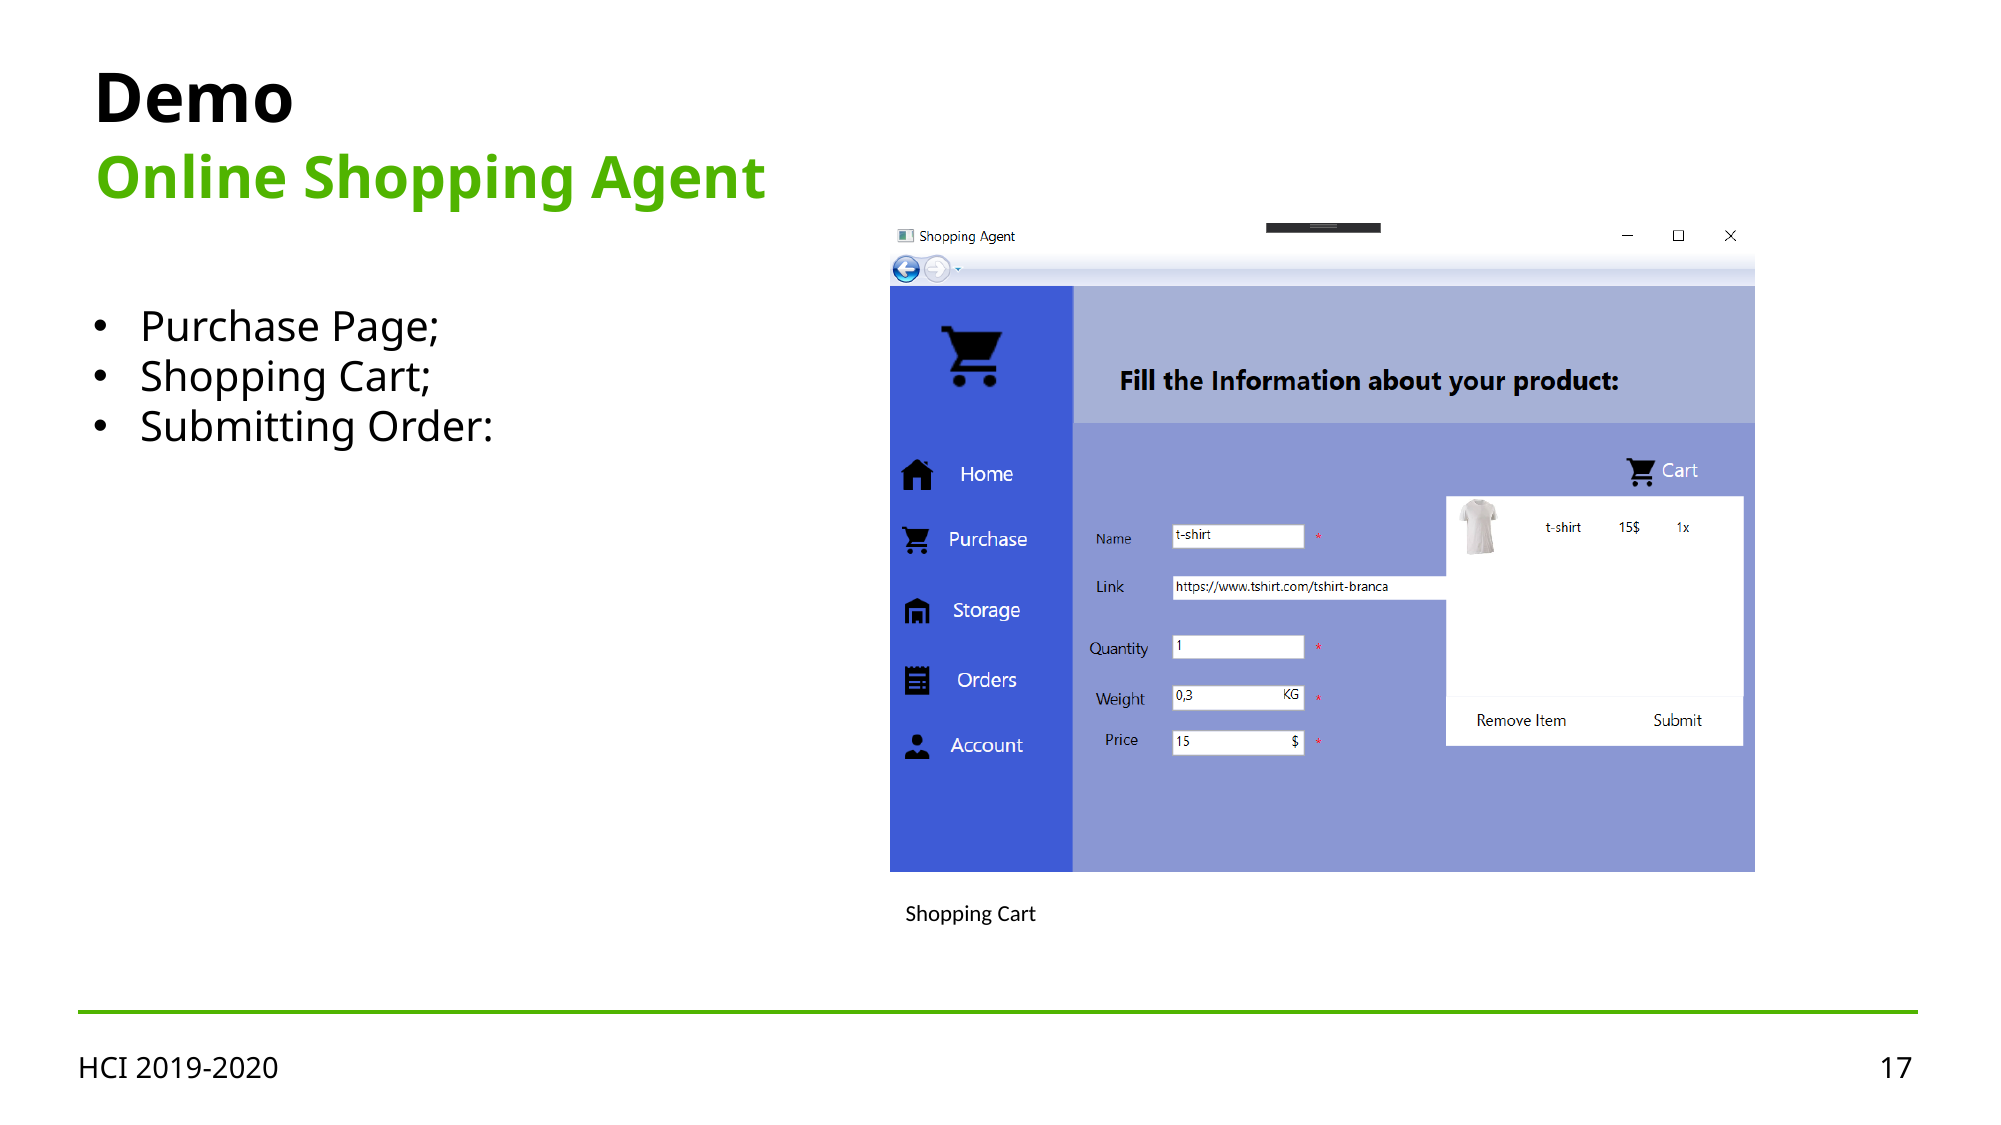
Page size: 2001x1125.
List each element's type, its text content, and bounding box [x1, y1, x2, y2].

text_box 17 [1807, 1041, 1928, 1093]
text_box Shopping Cart [890, 890, 1517, 933]
text_box Demo [78, 54, 1922, 146]
text_box HCI 2019-2020 [63, 1041, 502, 1093]
text_box Online Shopping Agent [95, 140, 1922, 281]
text_box Purchase Page; Shopping Cart; Submitting Order: [78, 292, 890, 458]
picture [890, 223, 1755, 872]
